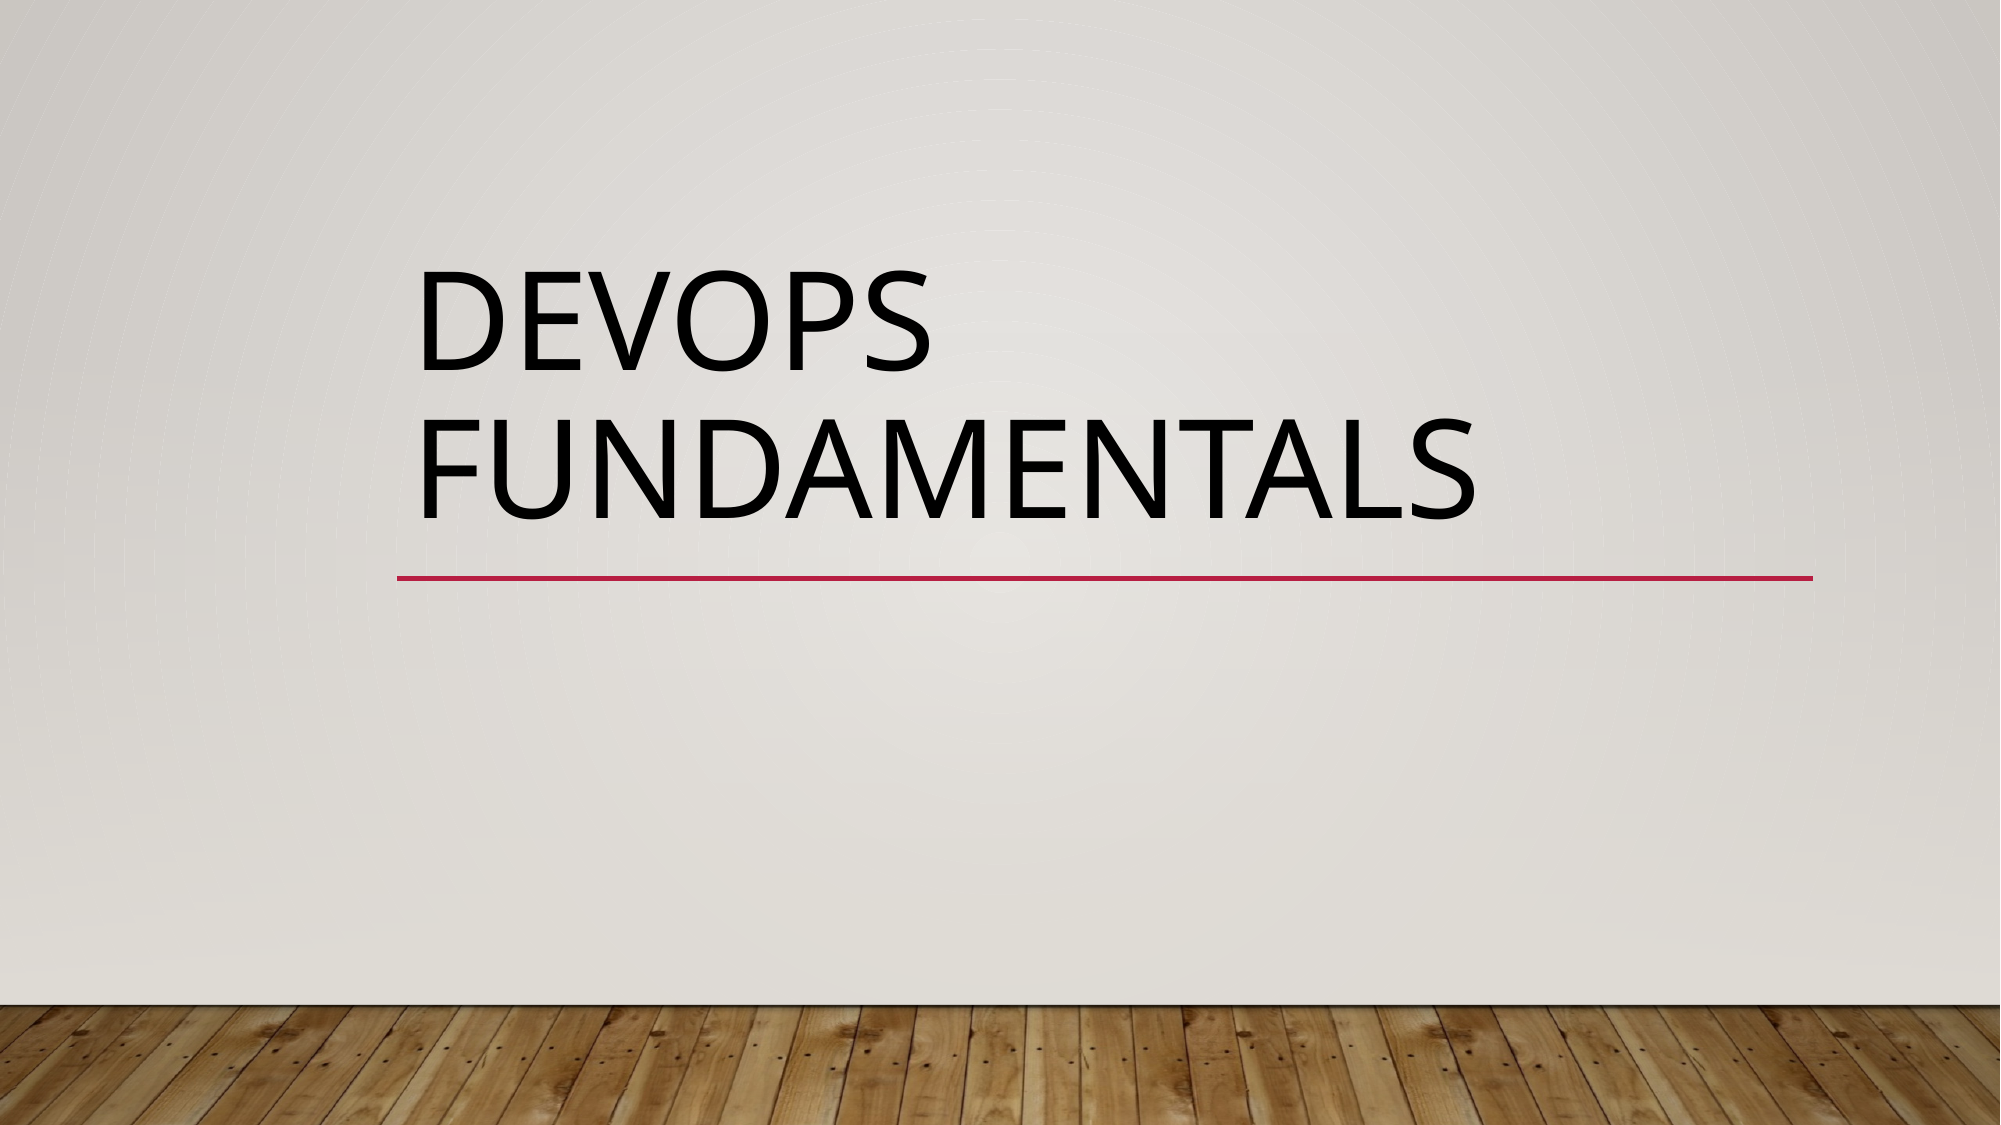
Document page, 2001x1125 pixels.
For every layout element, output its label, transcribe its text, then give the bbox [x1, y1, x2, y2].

title Devops Fundamentals [396, 131, 1814, 549]
picture [0, 1005, 2000, 1125]
